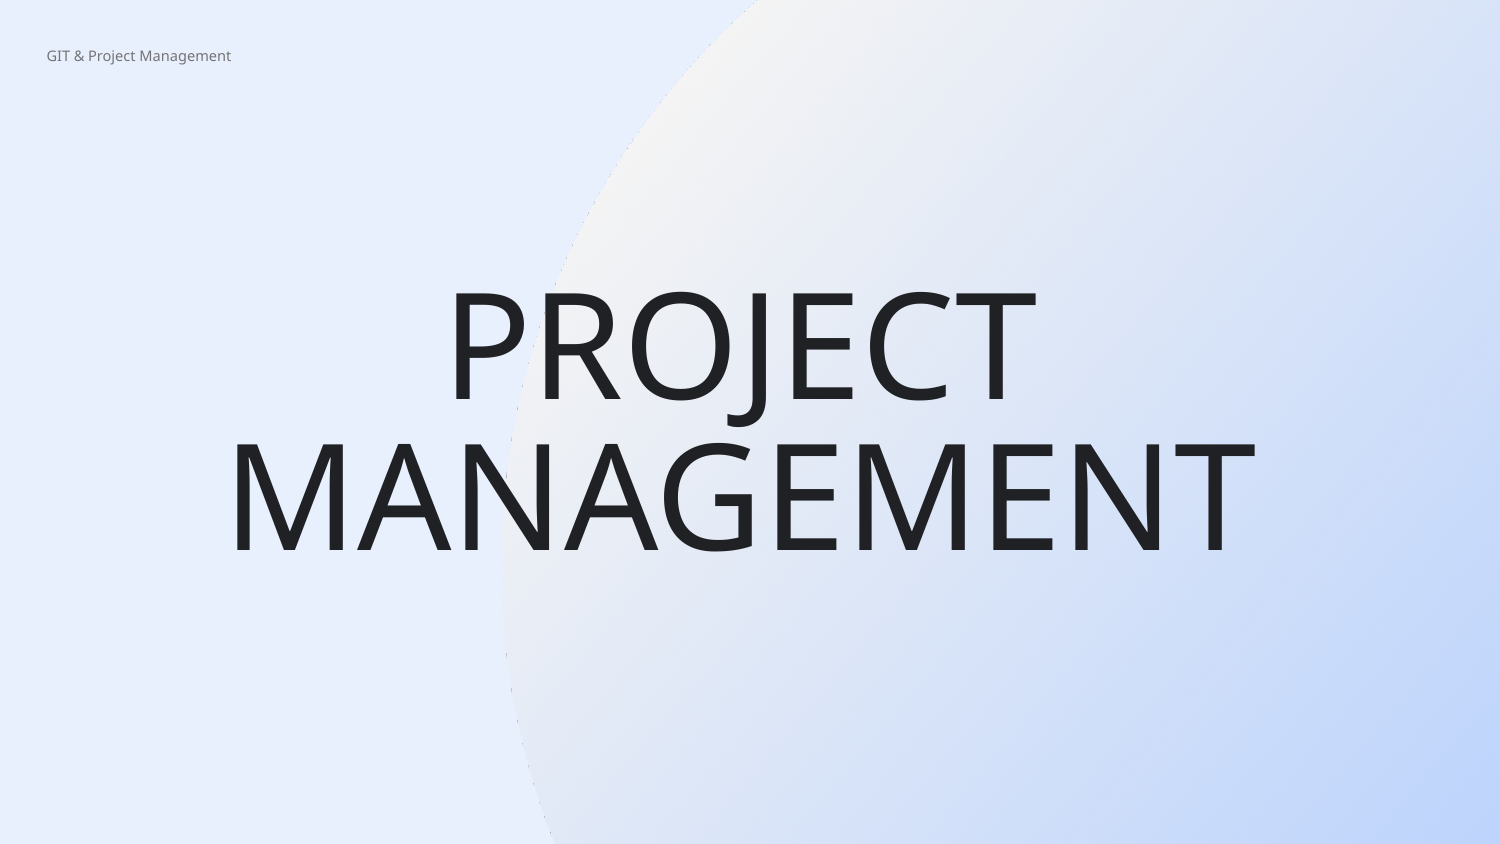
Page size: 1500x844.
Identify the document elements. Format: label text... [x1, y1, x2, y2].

subtitle GIT & Project Management [46, 46, 370, 79]
picture [501, 0, 1500, 844]
title PROJECT MANAGEMENT [106, 499, 1374, 581]
